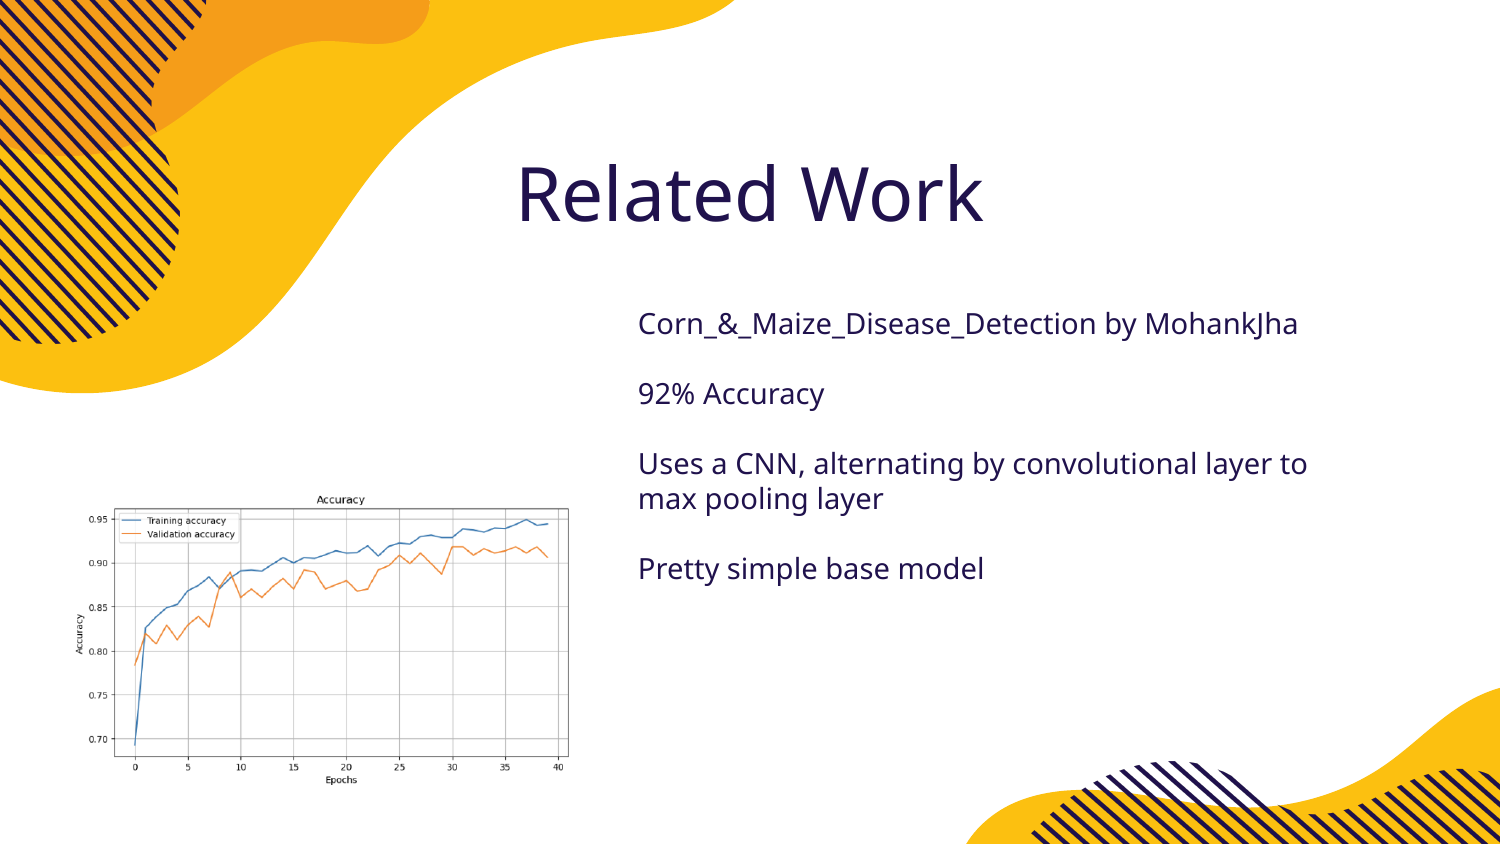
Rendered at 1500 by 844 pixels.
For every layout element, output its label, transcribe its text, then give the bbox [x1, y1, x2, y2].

picture [1031, 761, 1500, 844]
title Corn_&_Maize_Disease_Detection by MohankJha 92% Accuracy Uses a CNN, alternating by convolutional layer to max pooling layer Pretty simple base model [622, 290, 1389, 719]
title Related Work [443, 140, 1057, 243]
picture [0, 0, 207, 344]
picture [61, 479, 612, 805]
